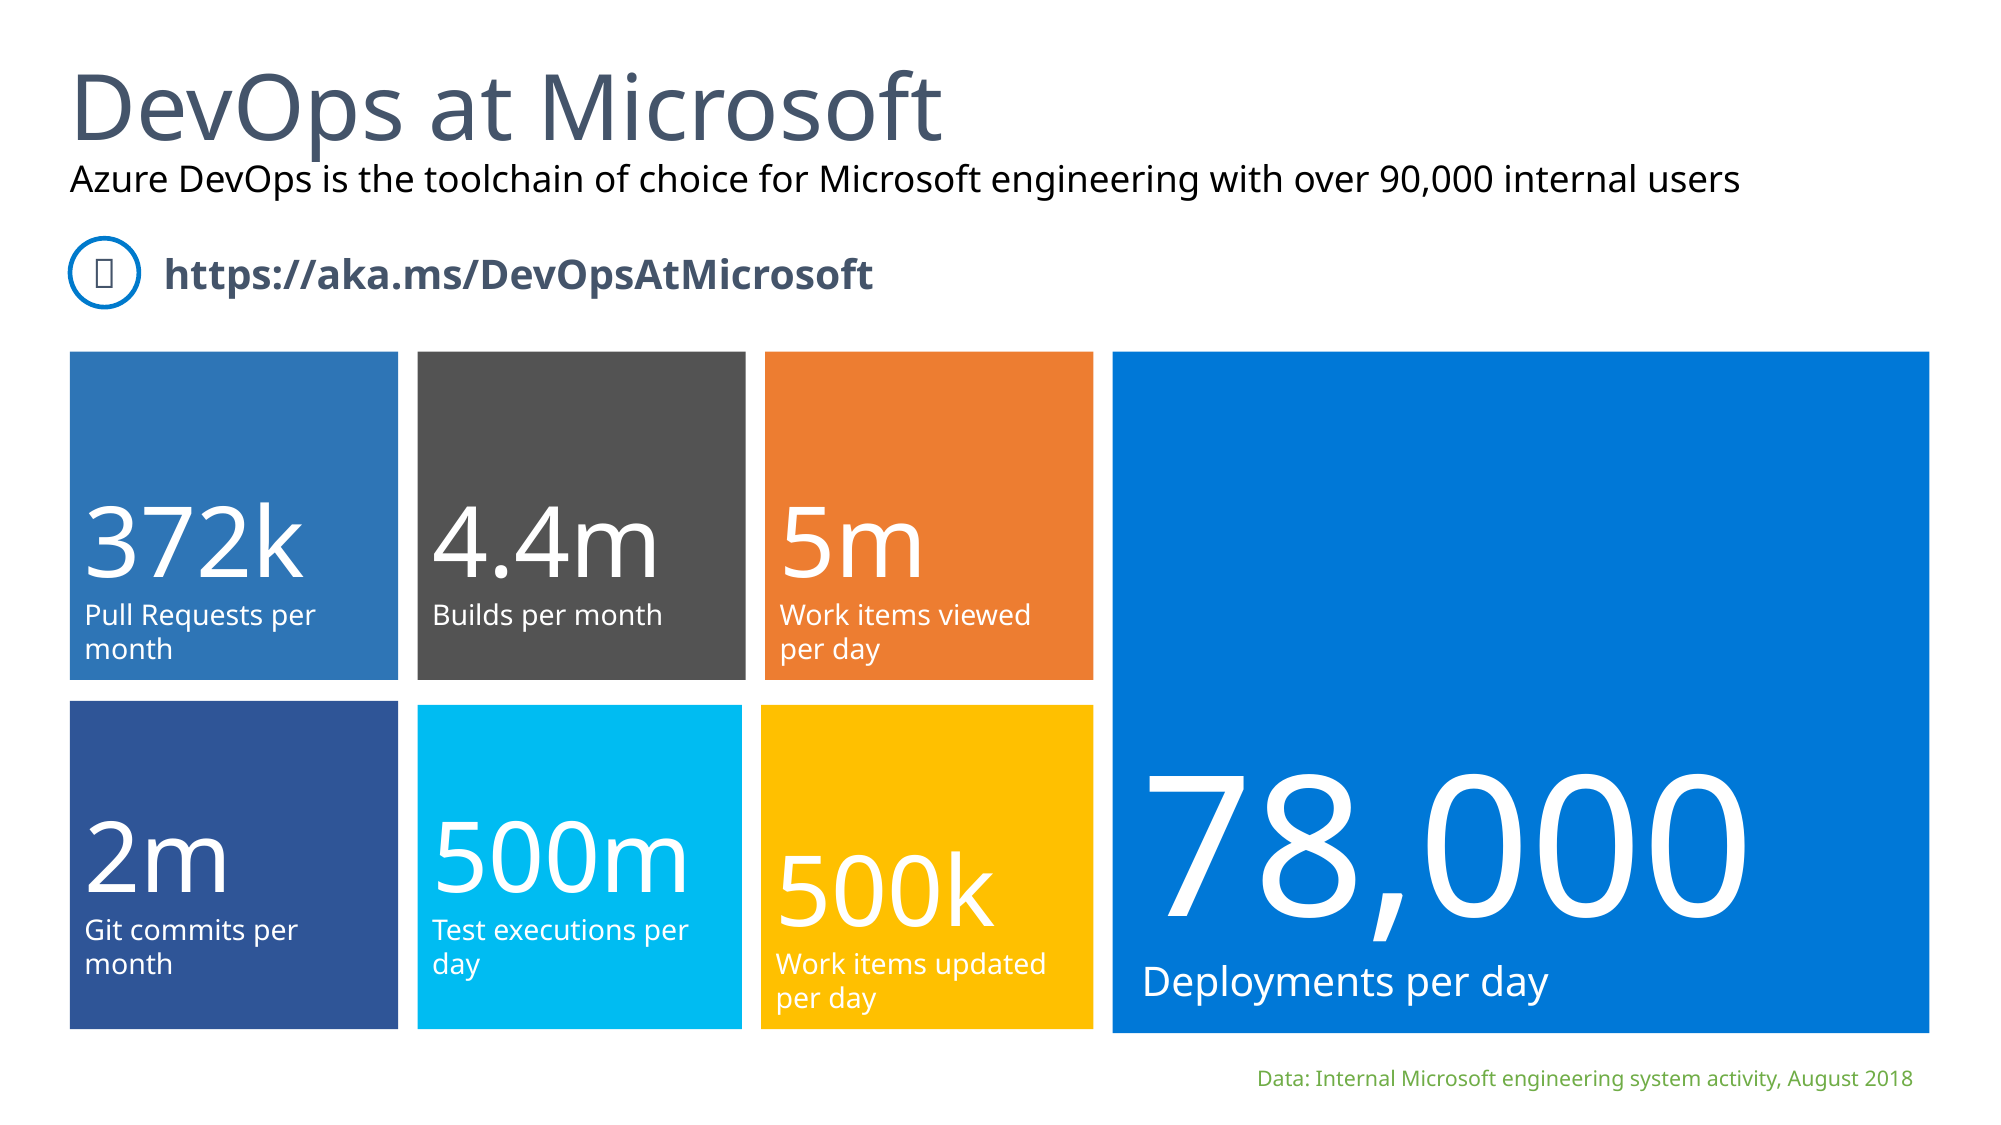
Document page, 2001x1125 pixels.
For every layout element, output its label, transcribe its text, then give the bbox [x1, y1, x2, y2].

text_box 500k Work items updated per day [761, 704, 1094, 1030]
text_box Data: Internal Microsoft engineering system activity, August 2018 [1017, 1057, 1930, 1099]
text_box 500m Test executions per day [417, 704, 742, 1030]
text_box 4.4m Builds per month [417, 351, 746, 680]
text_box 372k Pull Requests per month [69, 351, 399, 680]
title DevOps at Microsoft [69, 34, 1930, 148]
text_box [69, 238, 973, 308]
text_box Azure DevOps is the toolchain of choice for Microsoft engineering with over 90,000 internal users [69, 148, 1930, 208]
text_box 2m Git commits per month [69, 700, 399, 1030]
text_box 5m Work items viewed per day [765, 351, 1094, 680]
text_box 78,000 Deployments per day [1112, 351, 1930, 1034]
